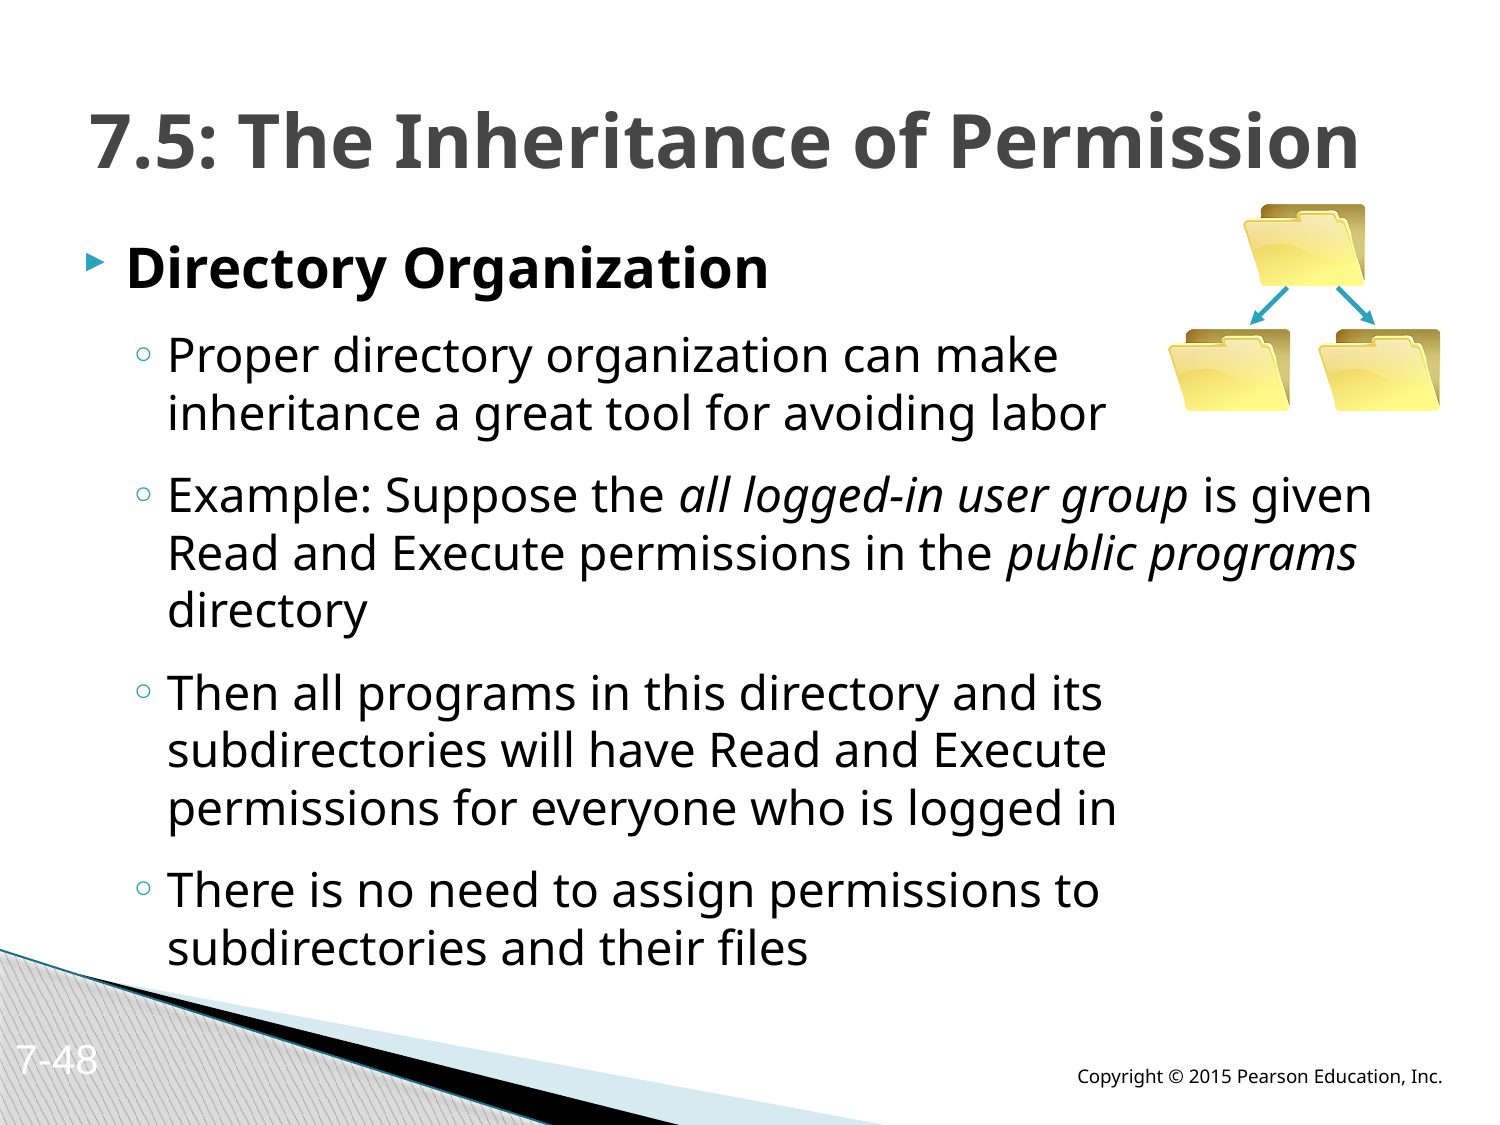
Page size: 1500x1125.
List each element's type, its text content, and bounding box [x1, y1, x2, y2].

slide_number 7-48 [0, 1025, 125, 1085]
list Directory Organization Proper directory organization can make inheritance a great tool for avoiding labor Example: Suppose the all logged-in user group is given Read and Execute permissions in the public programs directory Then all programs in this directory and its subdirectories will have Read and Execute permissions for everyone who is logged in There is no need to assign permissions to subdirectories and their files [50, 224, 1400, 986]
picture [1162, 174, 1451, 438]
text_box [1337, 287, 1376, 326]
title 7.5: The Inheritance of Permission [75, 45, 1425, 233]
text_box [1249, 287, 1288, 326]
